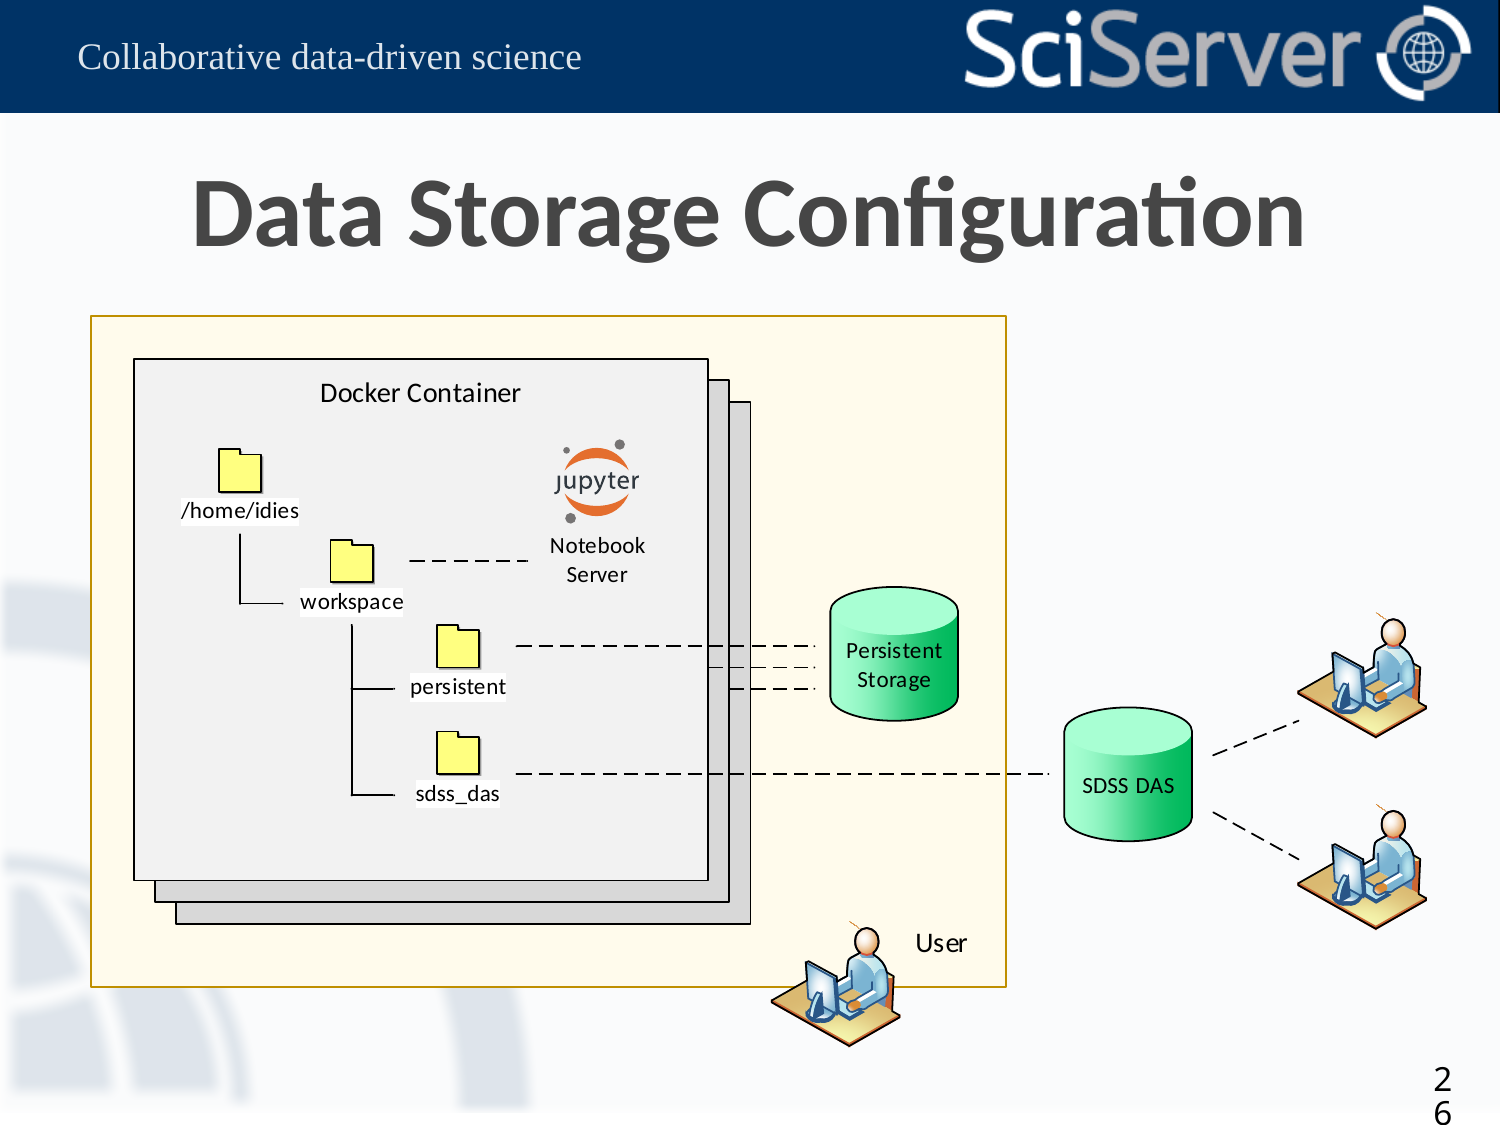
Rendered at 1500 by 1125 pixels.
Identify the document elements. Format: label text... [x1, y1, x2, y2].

picture [0, 0, 1500, 113]
picture [87, 312, 1429, 1048]
slide_number 26 [1418, 1051, 1479, 1112]
title Data Storage Configuration [75, 112, 1425, 300]
